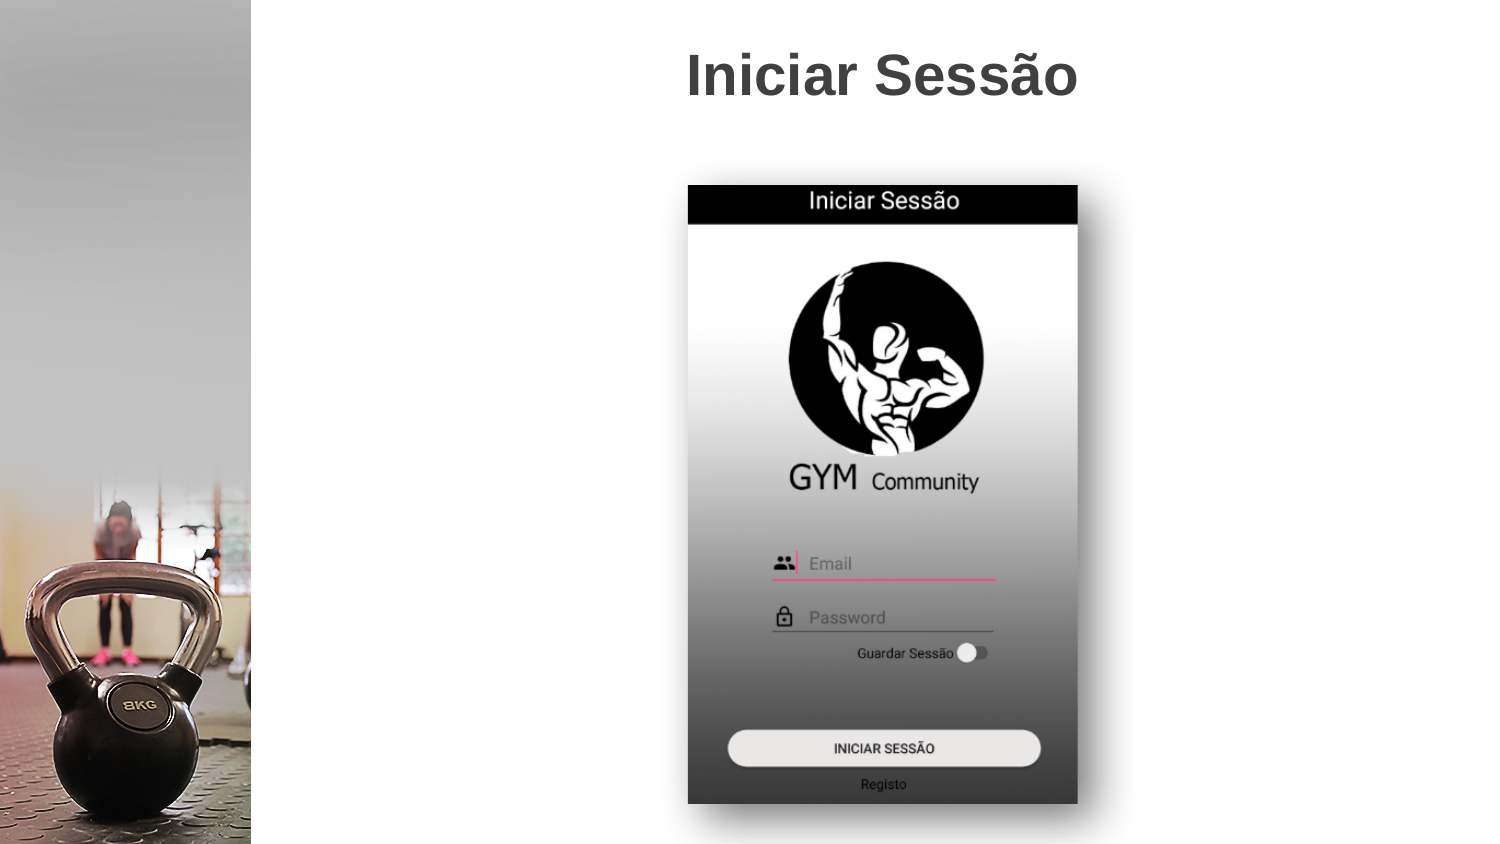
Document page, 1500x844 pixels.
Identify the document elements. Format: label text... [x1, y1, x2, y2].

title Iniciar Sessão [265, 0, 1500, 146]
picture [0, 0, 1500, 844]
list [687, 185, 1078, 805]
